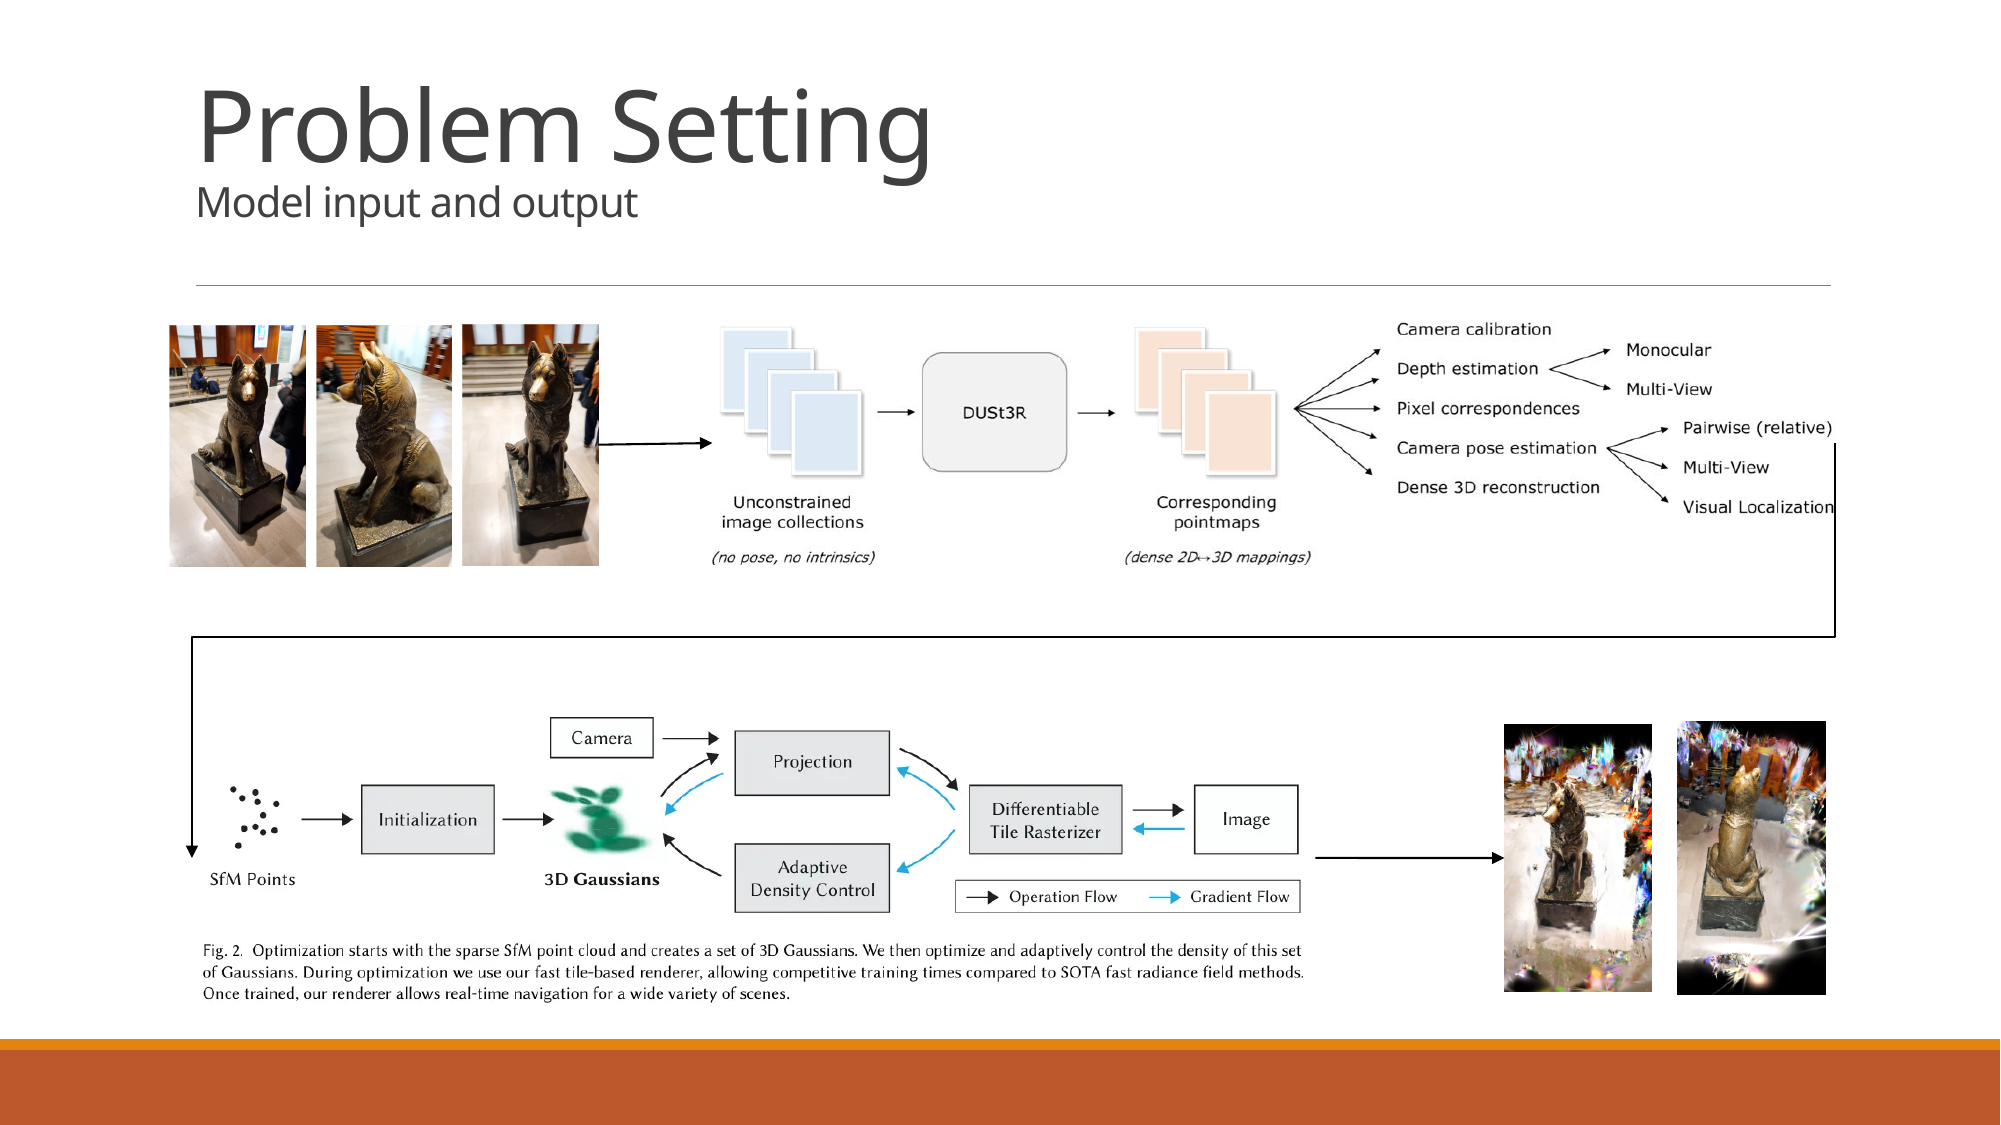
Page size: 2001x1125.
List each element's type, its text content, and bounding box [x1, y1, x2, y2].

picture [116, 325, 652, 567]
picture [191, 859, 1316, 1008]
picture [1677, 721, 1826, 995]
title Problem Setting Model input and output [180, 47, 1830, 354]
picture [711, 320, 1836, 442]
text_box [191, 442, 1836, 859]
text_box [597, 442, 713, 446]
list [1503, 869, 1653, 992]
